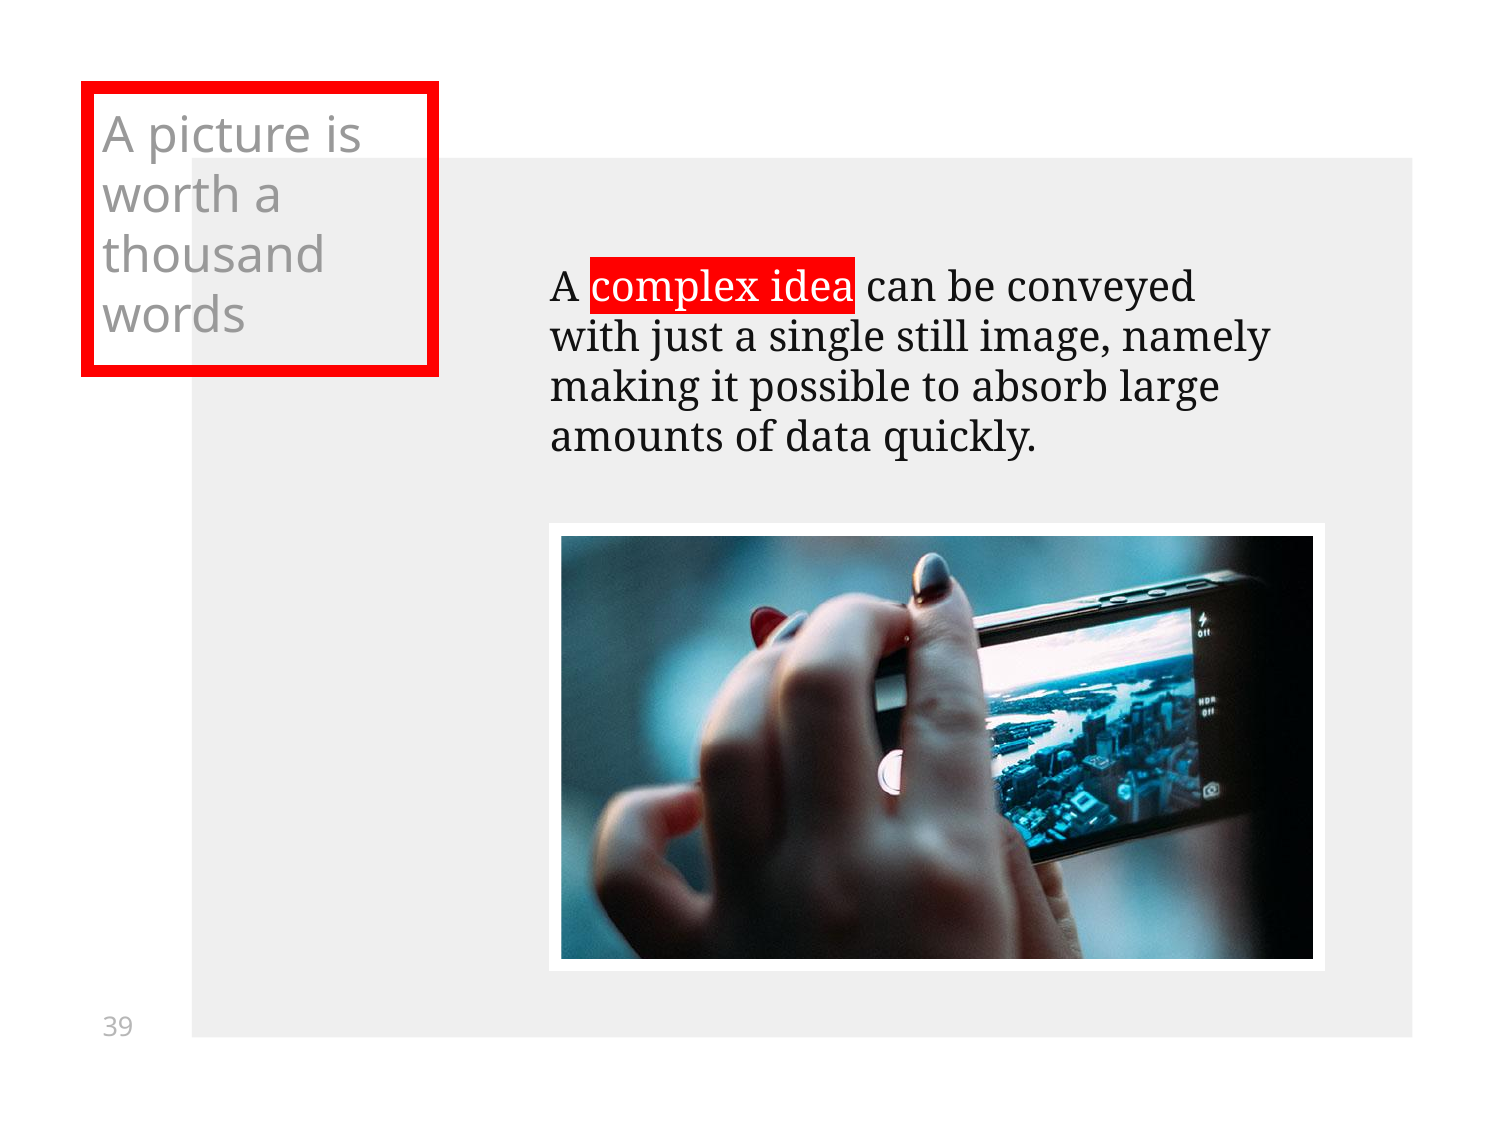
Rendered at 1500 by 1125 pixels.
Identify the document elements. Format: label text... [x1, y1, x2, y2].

slide_number 39 [87, 994, 178, 1081]
list A complex idea can be conveyed with just a single still image, namely making it possible to absorb large amounts of data quickly. [535, 244, 1304, 516]
title A picture is worth a thousand words [81, 81, 439, 377]
picture [561, 535, 1314, 959]
